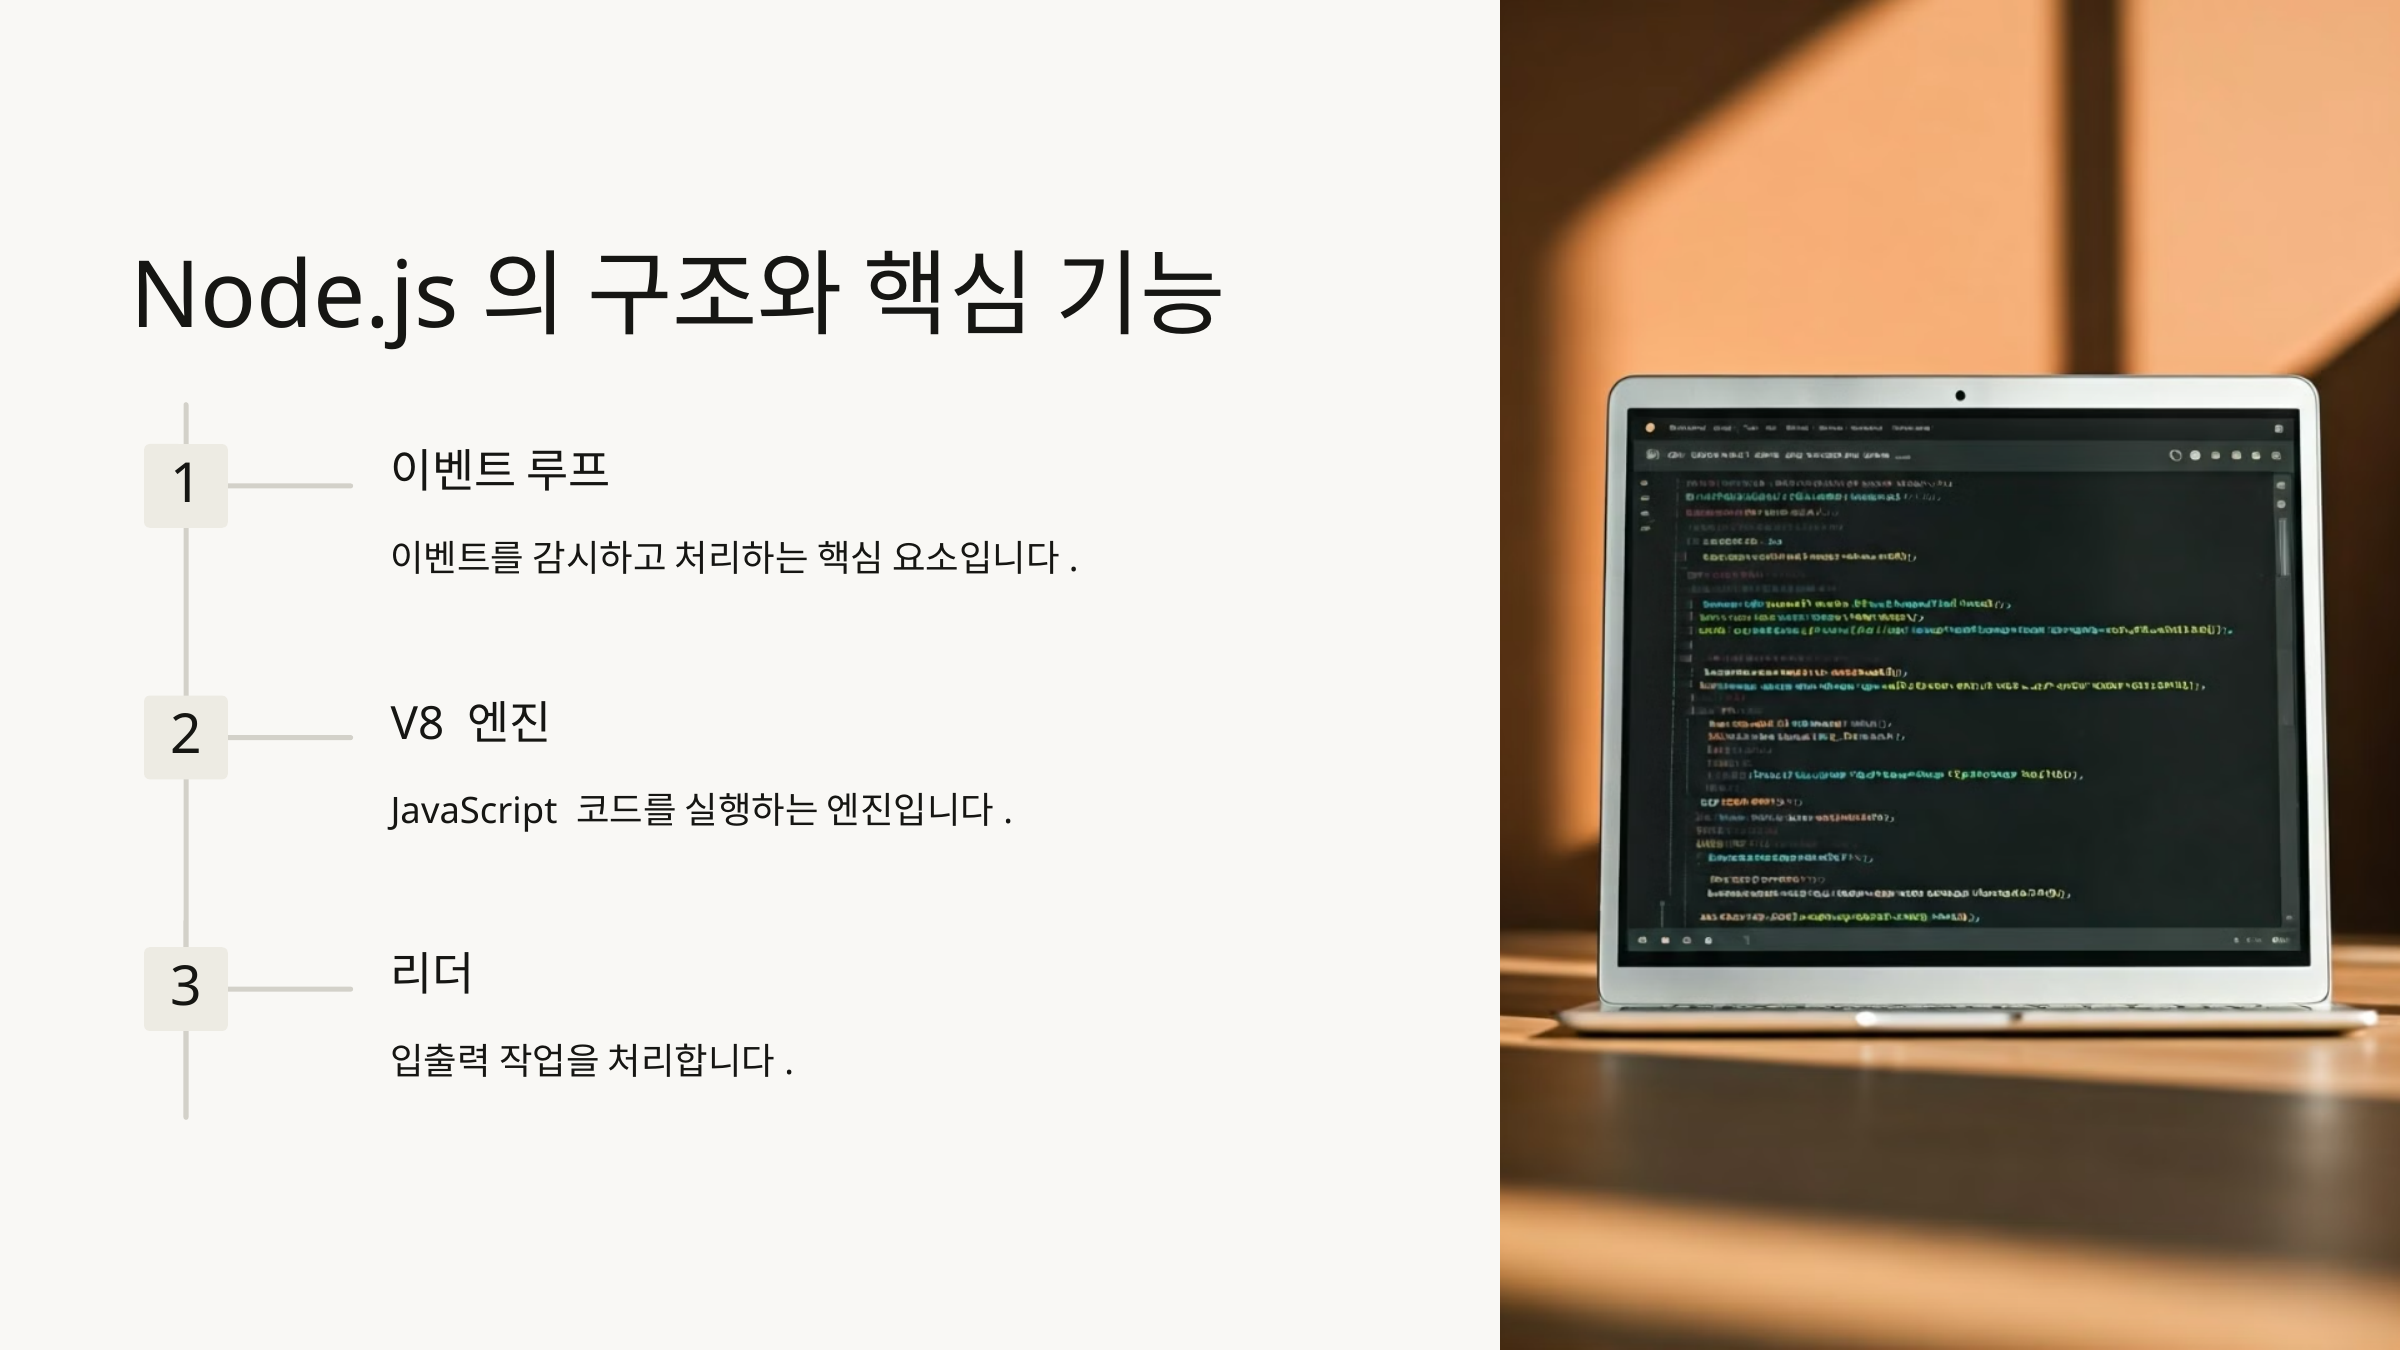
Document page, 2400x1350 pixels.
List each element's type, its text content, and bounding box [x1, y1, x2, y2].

text_box [144, 695, 228, 780]
text_box [183, 1031, 189, 1120]
text_box [183, 528, 189, 695]
text_box [228, 986, 354, 992]
text_box [183, 780, 189, 947]
text_box 1 [176, 458, 196, 514]
text_box V8 엔진 [390, 691, 856, 750]
text_box Node.js의 구조와 핵심 기능 [130, 230, 1212, 347]
text_box 이벤트 루프 [390, 439, 856, 498]
text_box [144, 443, 228, 528]
text_box 3 [169, 961, 203, 1017]
text_box 이벤트를 감시하고 처리하는 핵심 요소입니다. [390, 519, 1370, 580]
text_box [183, 402, 189, 444]
picture [1499, 0, 2400, 1350]
text_box JavaScript 코드를 실행하는 엔진입니다. [390, 771, 1370, 831]
text_box 리더 [390, 942, 856, 1001]
text_box 2 [169, 709, 203, 766]
text_box [144, 947, 228, 1031]
text_box [228, 735, 354, 741]
text_box [228, 483, 354, 489]
text_box 입출력 작업을 처리합니다. [390, 1023, 1370, 1083]
